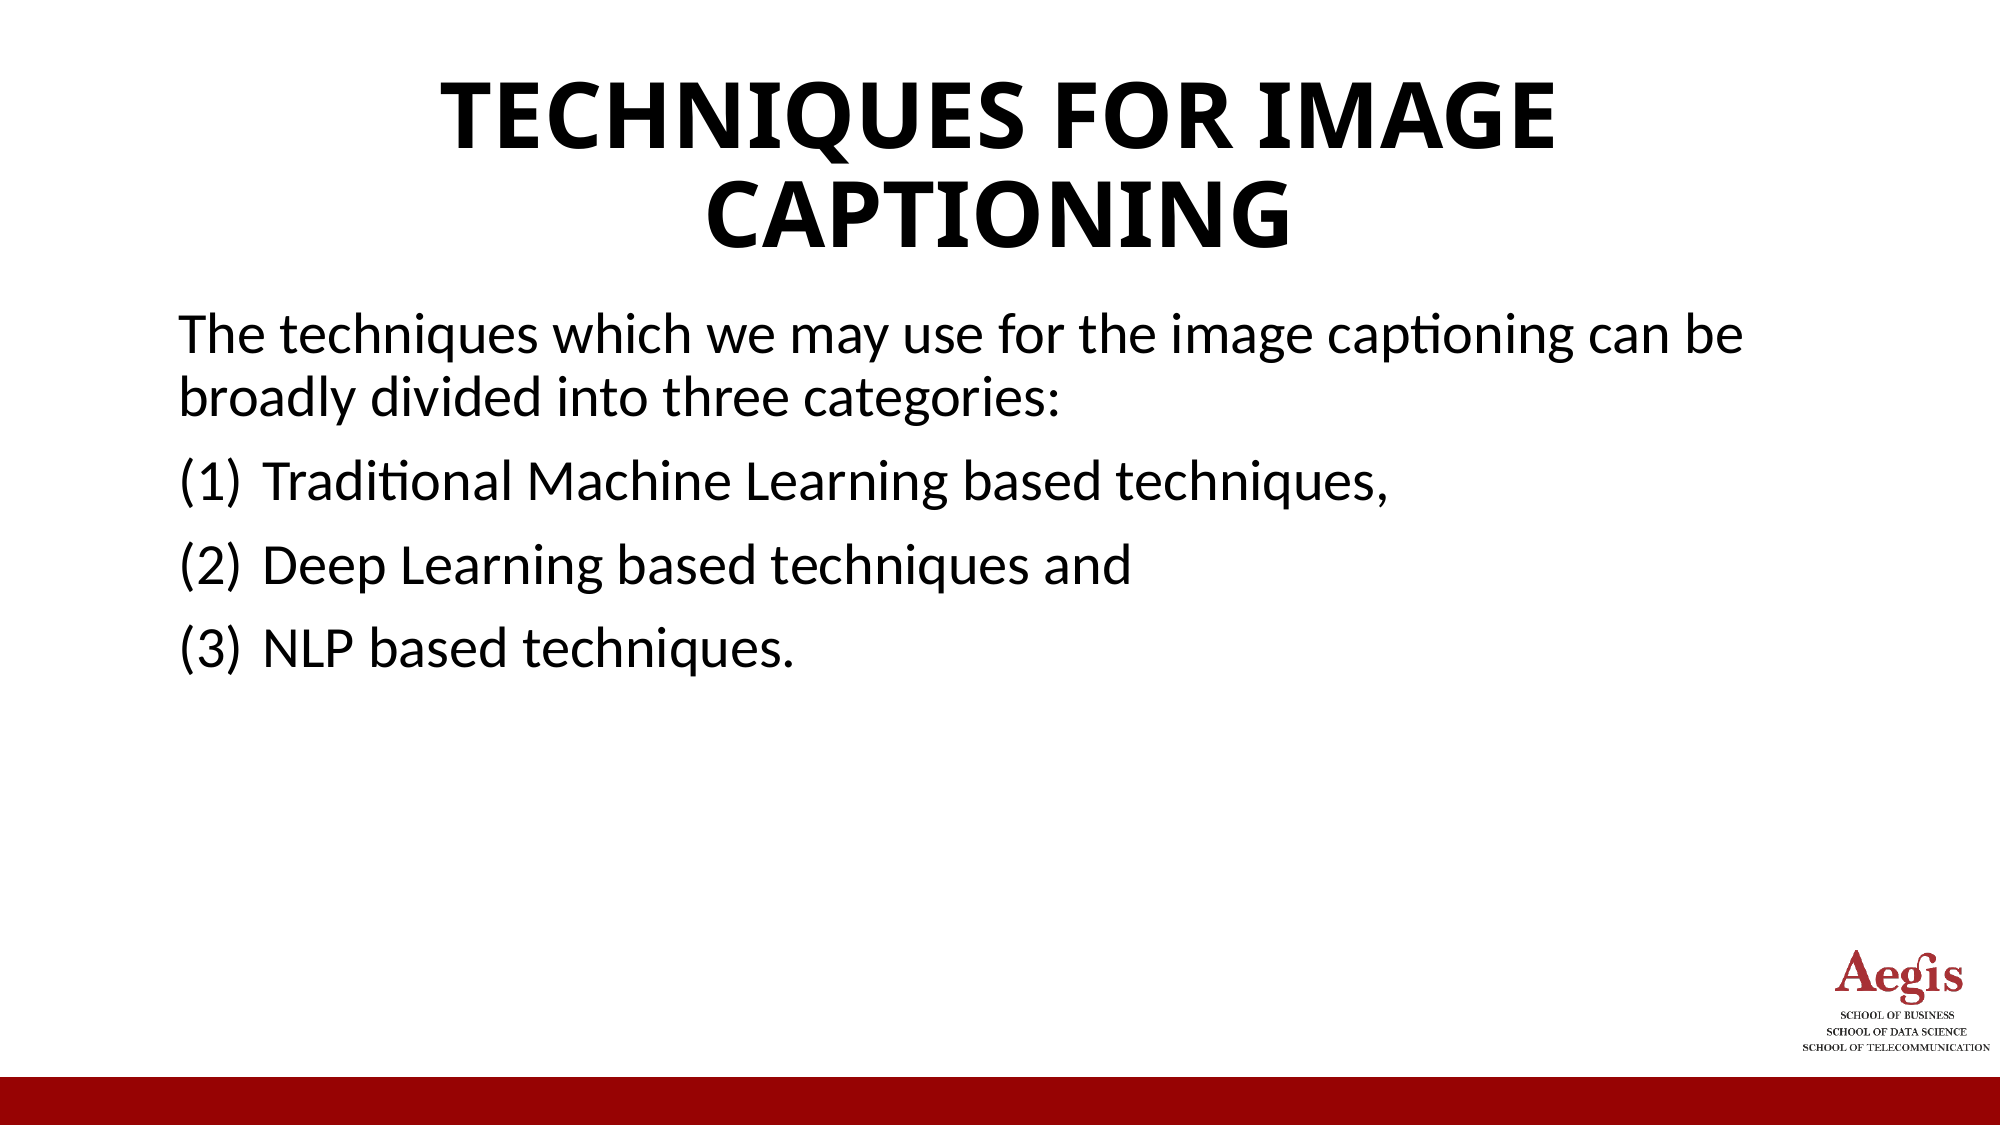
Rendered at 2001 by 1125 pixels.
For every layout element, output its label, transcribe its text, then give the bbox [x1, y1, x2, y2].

text_box [0, 1077, 2000, 1125]
picture [1803, 950, 1990, 1051]
title TECHNIQUES FOR IMAGE CAPTIONING [137, 59, 1863, 278]
list The techniques which we may use for the image captioning can be broadly divided into three categories: Traditional Machine Learning based techniques, Deep Learning based techniques and NLP based techniques. [163, 296, 1863, 1014]
